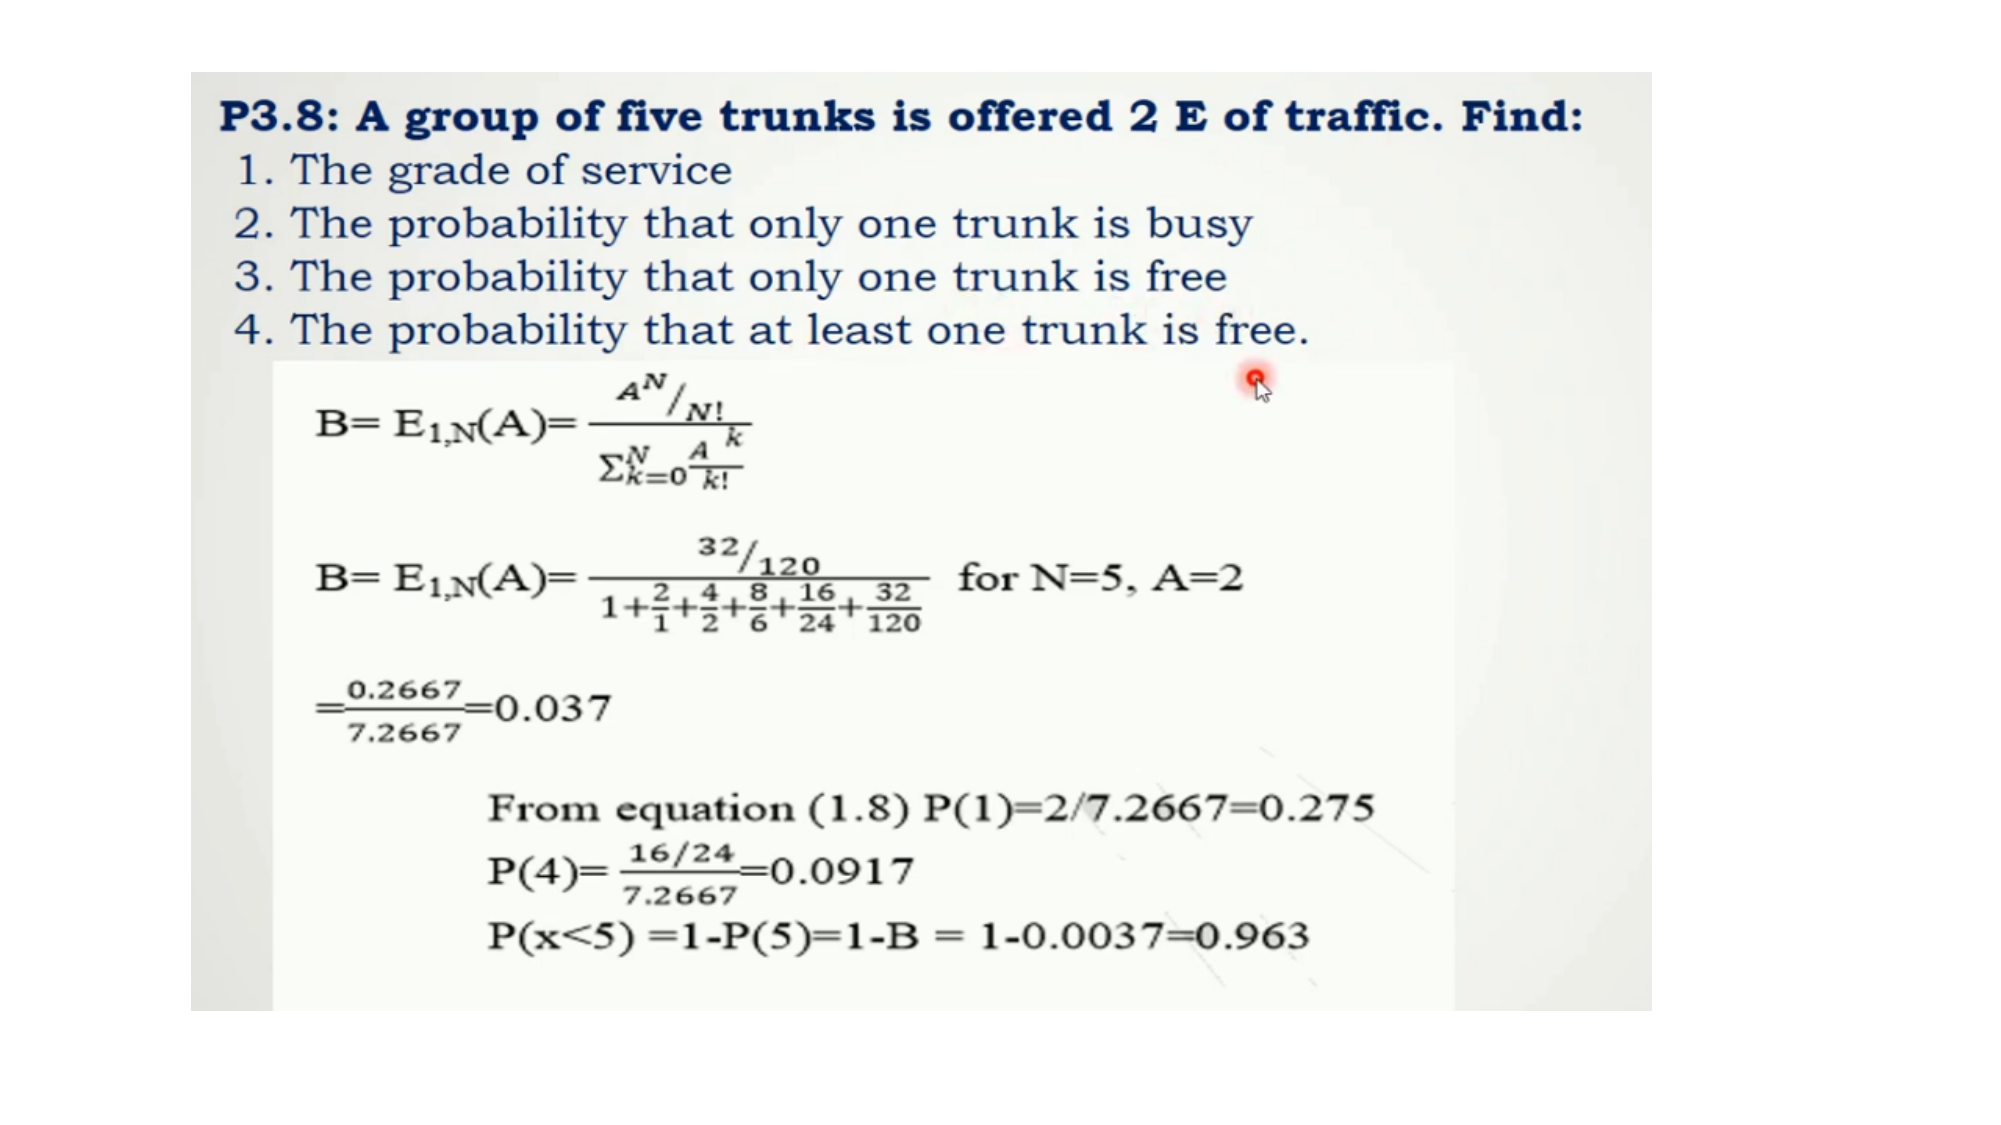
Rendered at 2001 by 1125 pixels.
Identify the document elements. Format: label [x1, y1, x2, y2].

picture [191, 72, 1652, 1011]
